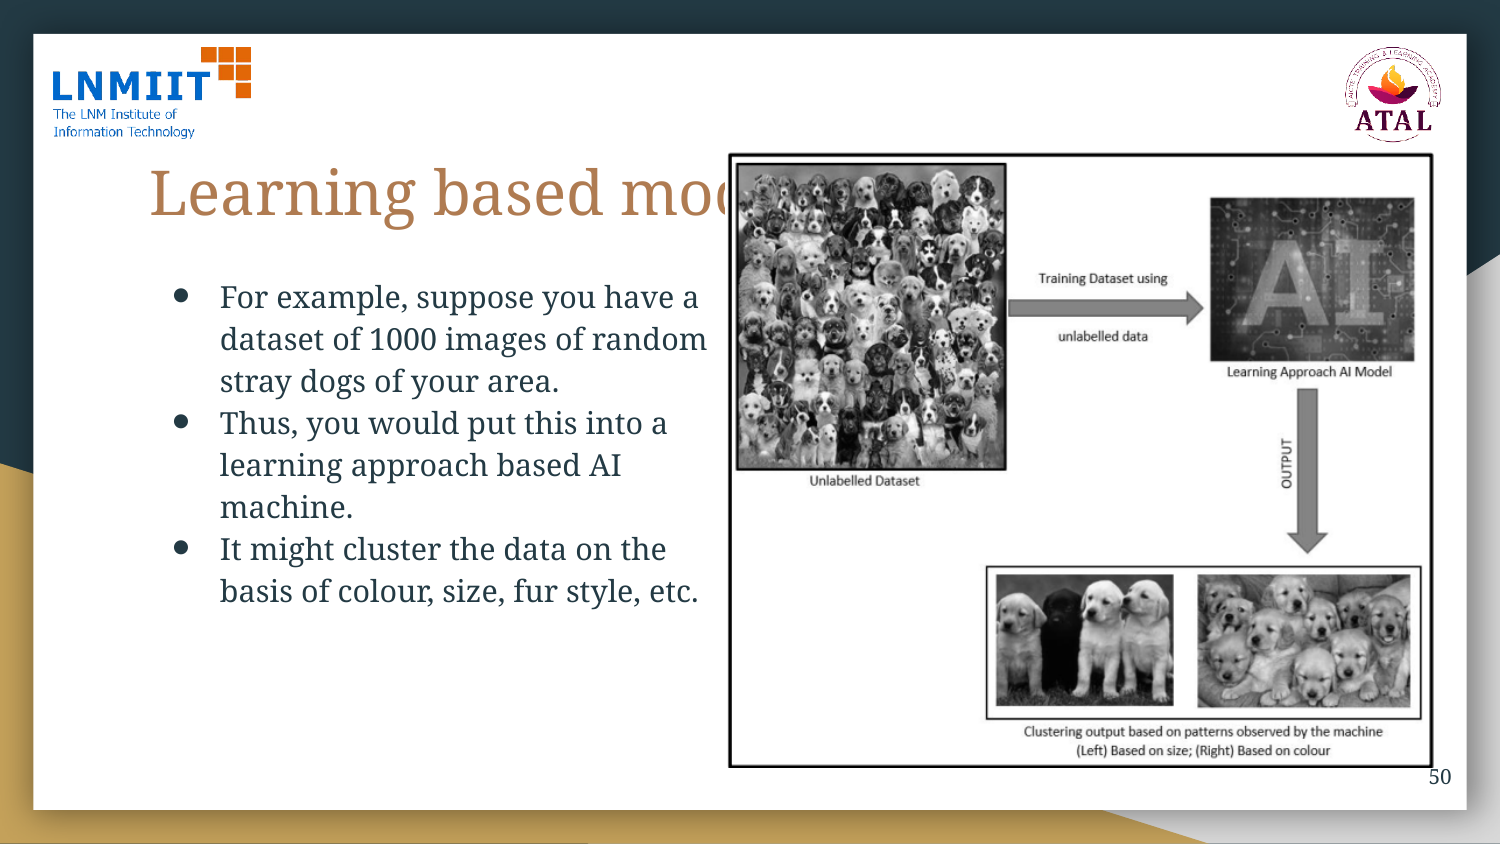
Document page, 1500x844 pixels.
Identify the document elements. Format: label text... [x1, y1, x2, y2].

picture [53, 47, 251, 139]
picture [1332, 43, 1447, 143]
slide_number 50 [1376, 745, 1467, 810]
title Learning based model [134, 138, 1328, 243]
picture [725, 149, 1435, 768]
list For example, suppose you have a dataset of 1000 images of random stray dogs of your area. Thus, you would put this into a learning approach based AI machine. It might cluster the data on the basis of colour, size, fur style, etc. [134, 257, 720, 729]
